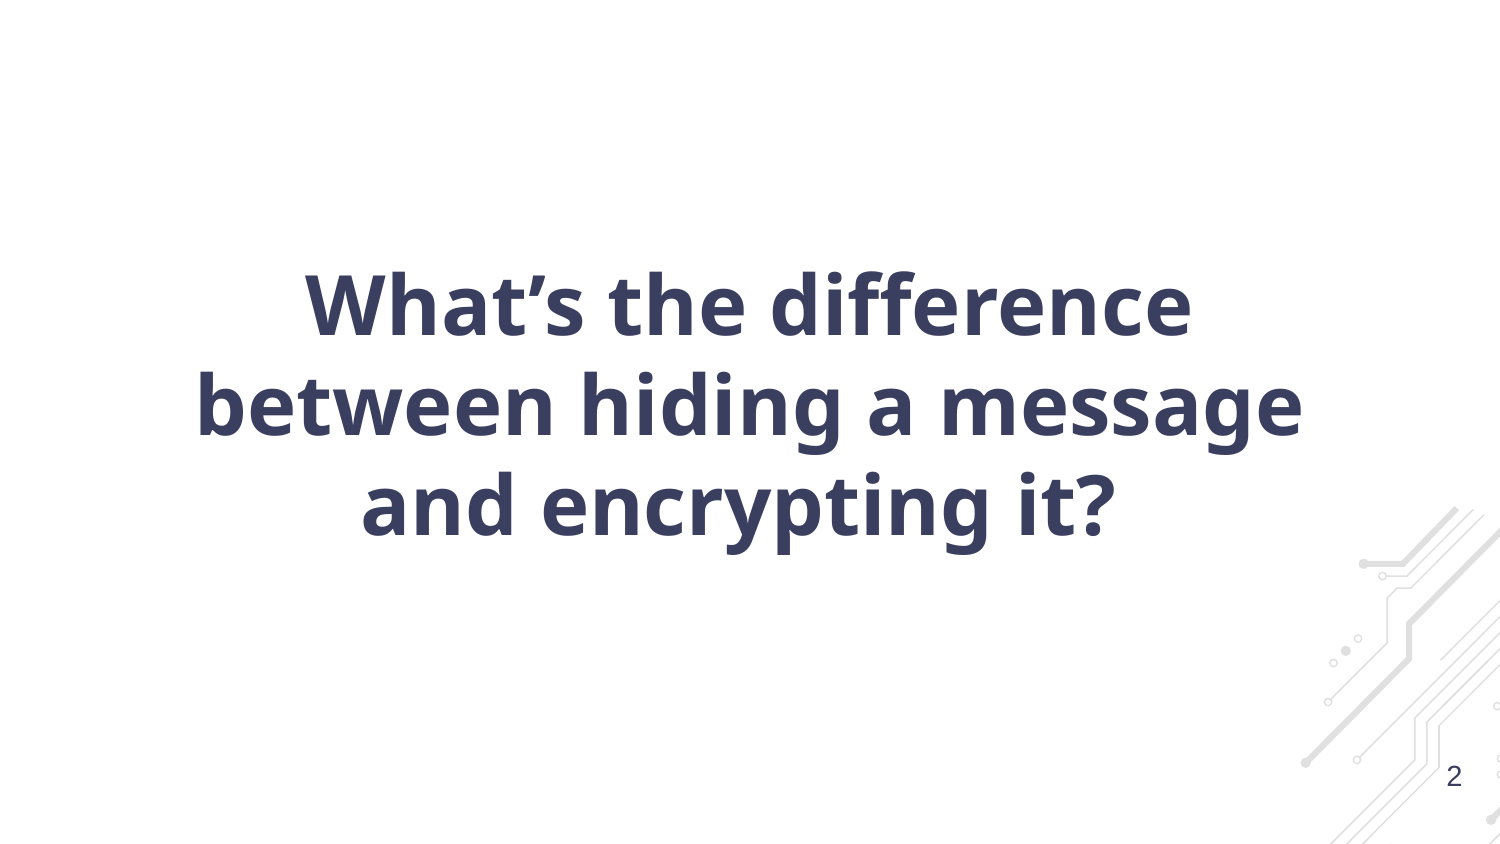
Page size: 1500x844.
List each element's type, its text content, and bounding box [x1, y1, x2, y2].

title What’s the difference between hiding a message and encrypting it? [109, 278, 1391, 527]
text_box 2 [1431, 749, 1478, 800]
